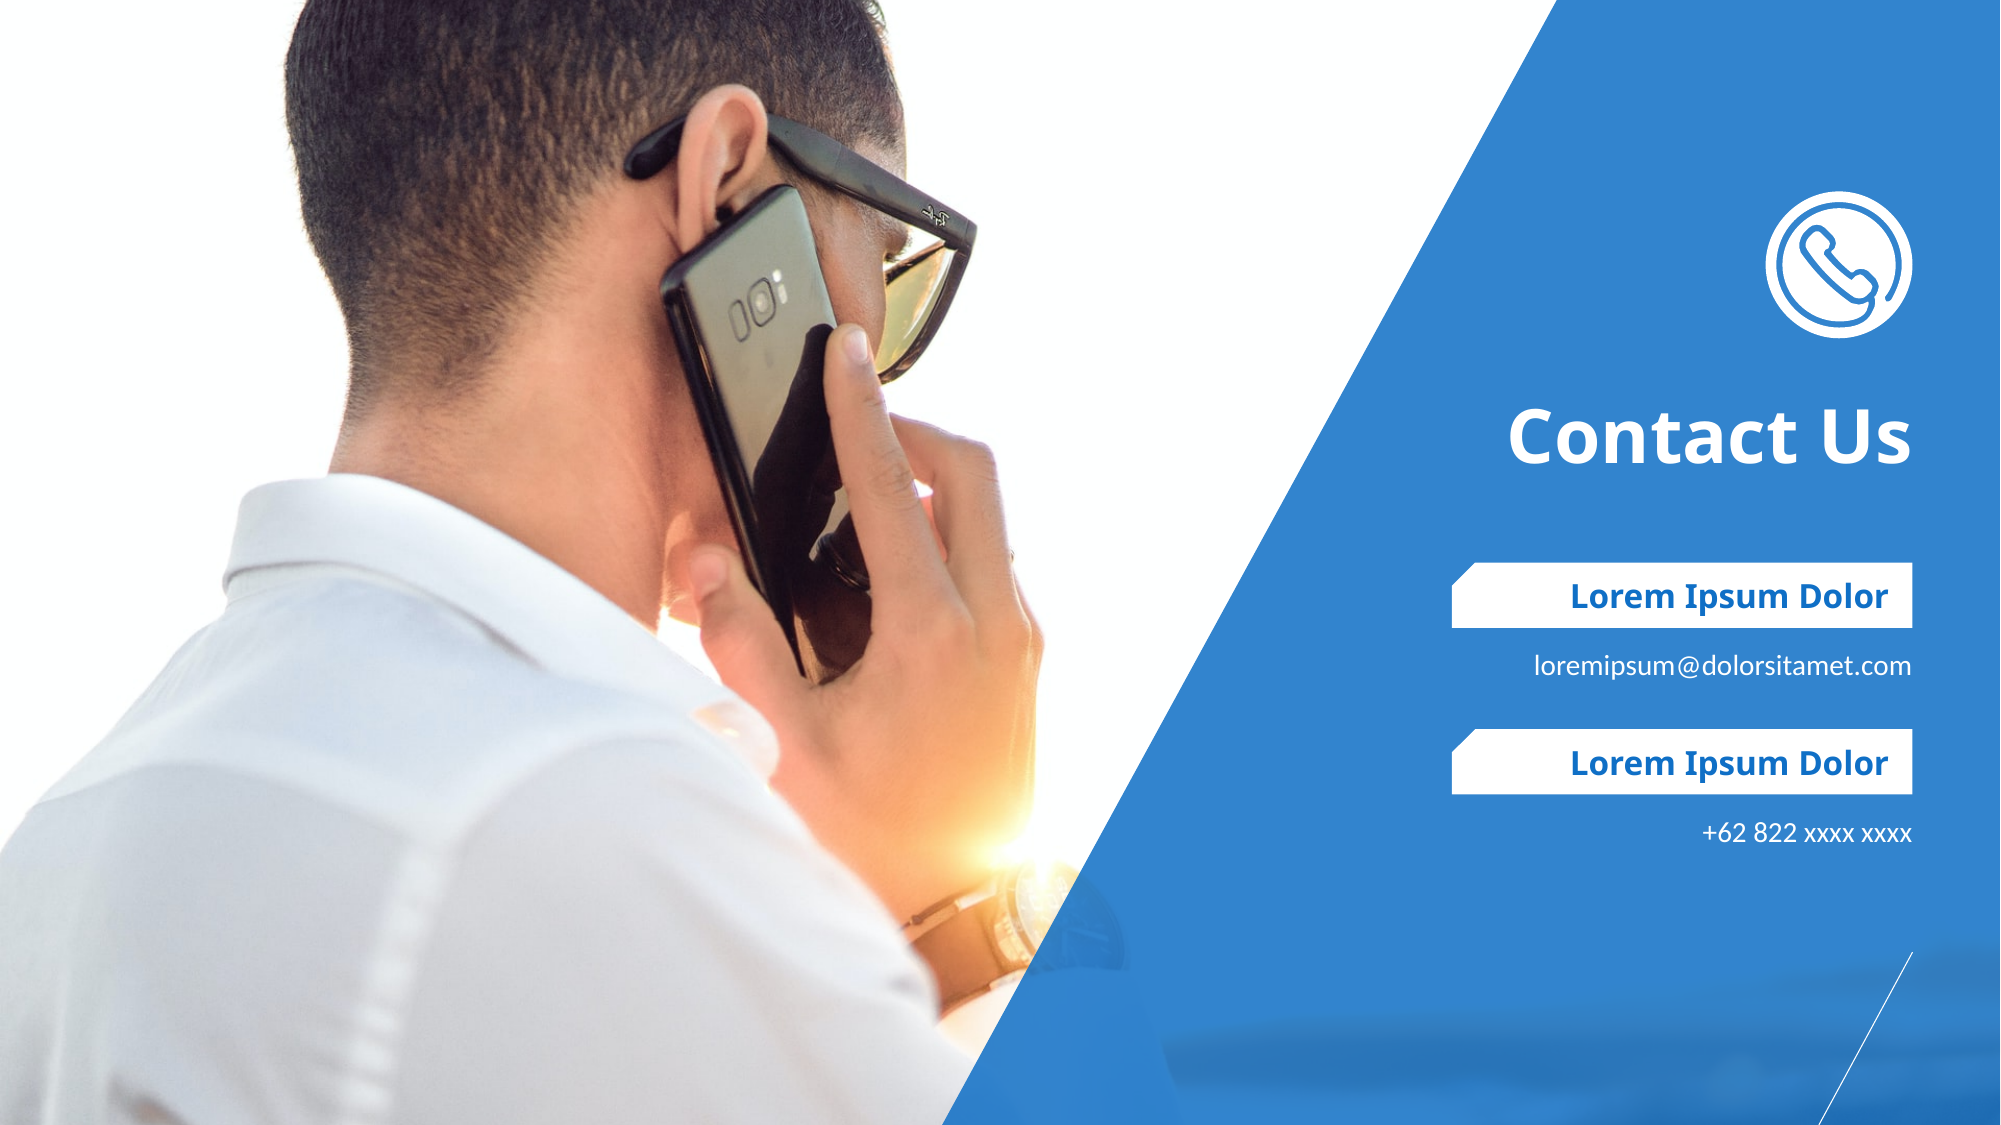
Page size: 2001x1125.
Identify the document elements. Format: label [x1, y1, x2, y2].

text_box [1818, 952, 1913, 1125]
picture [0, 0, 2001, 1125]
text_box [1765, 191, 1913, 339]
